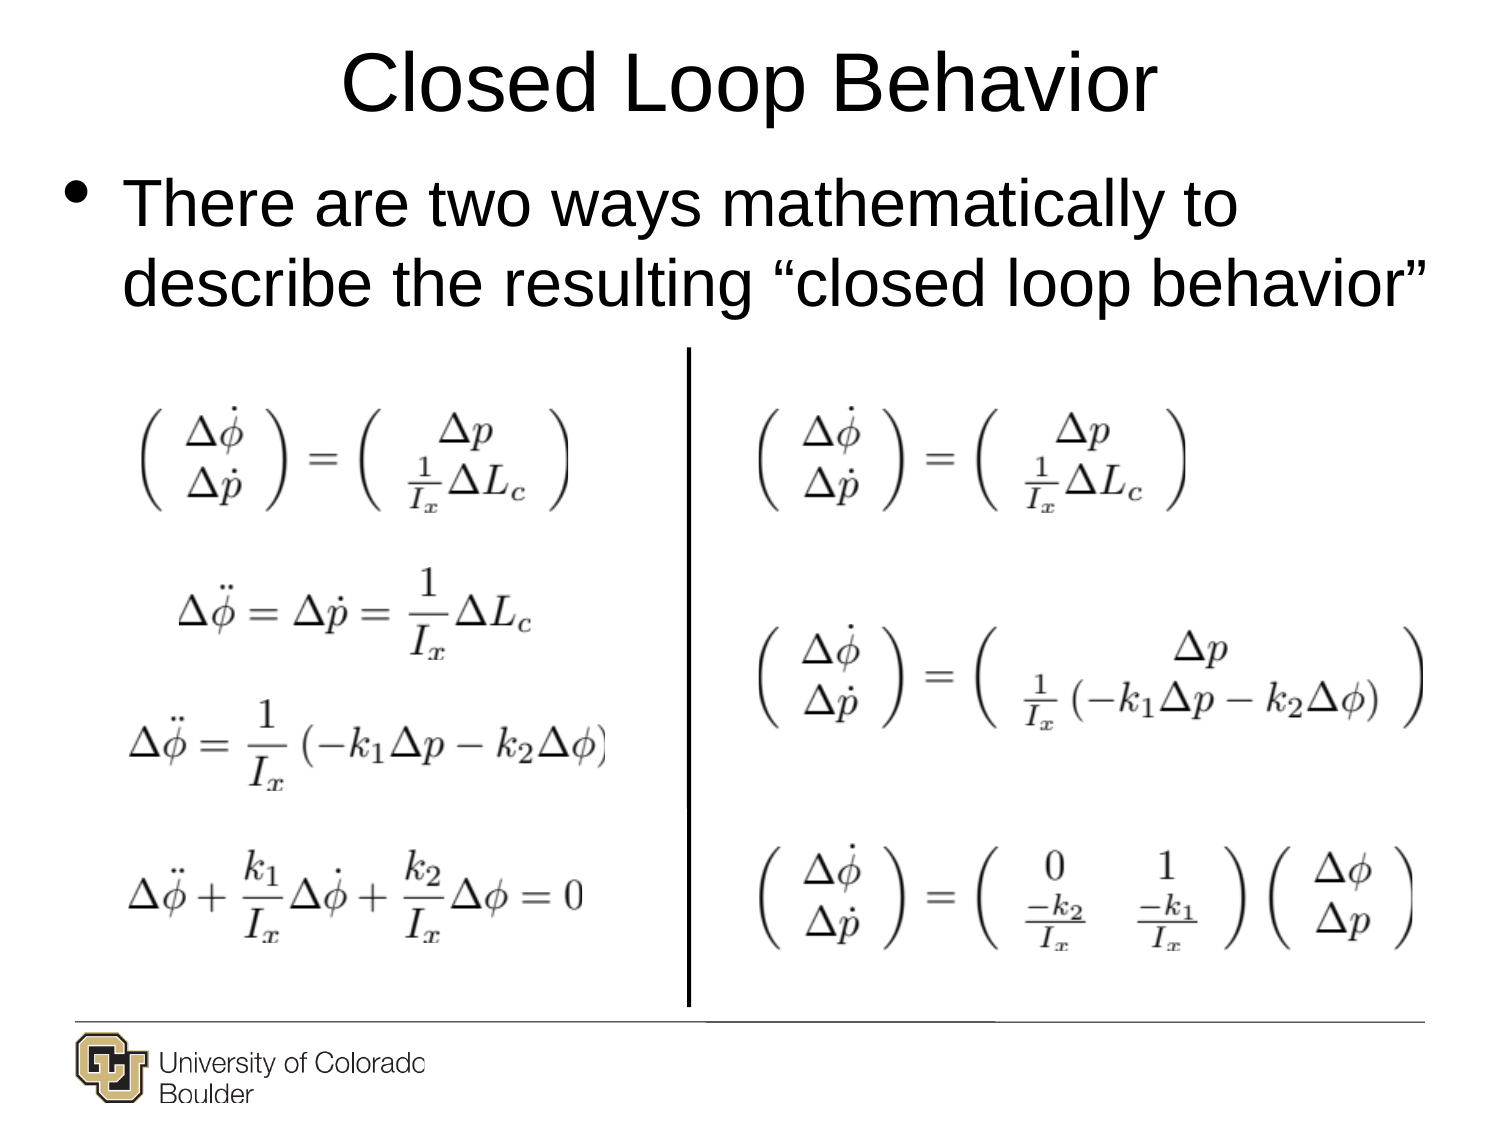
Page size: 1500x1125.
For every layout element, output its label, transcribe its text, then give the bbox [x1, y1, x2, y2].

picture [758, 406, 1186, 513]
picture [758, 624, 1424, 731]
picture [128, 849, 583, 944]
picture [128, 699, 606, 791]
title Closed Loop Behavior [75, 18, 1425, 139]
picture [758, 841, 1413, 951]
picture [141, 406, 569, 513]
picture [178, 567, 531, 660]
list There are two ways mathematically to describe the resulting “closed loop behavior” [50, 152, 1455, 1007]
